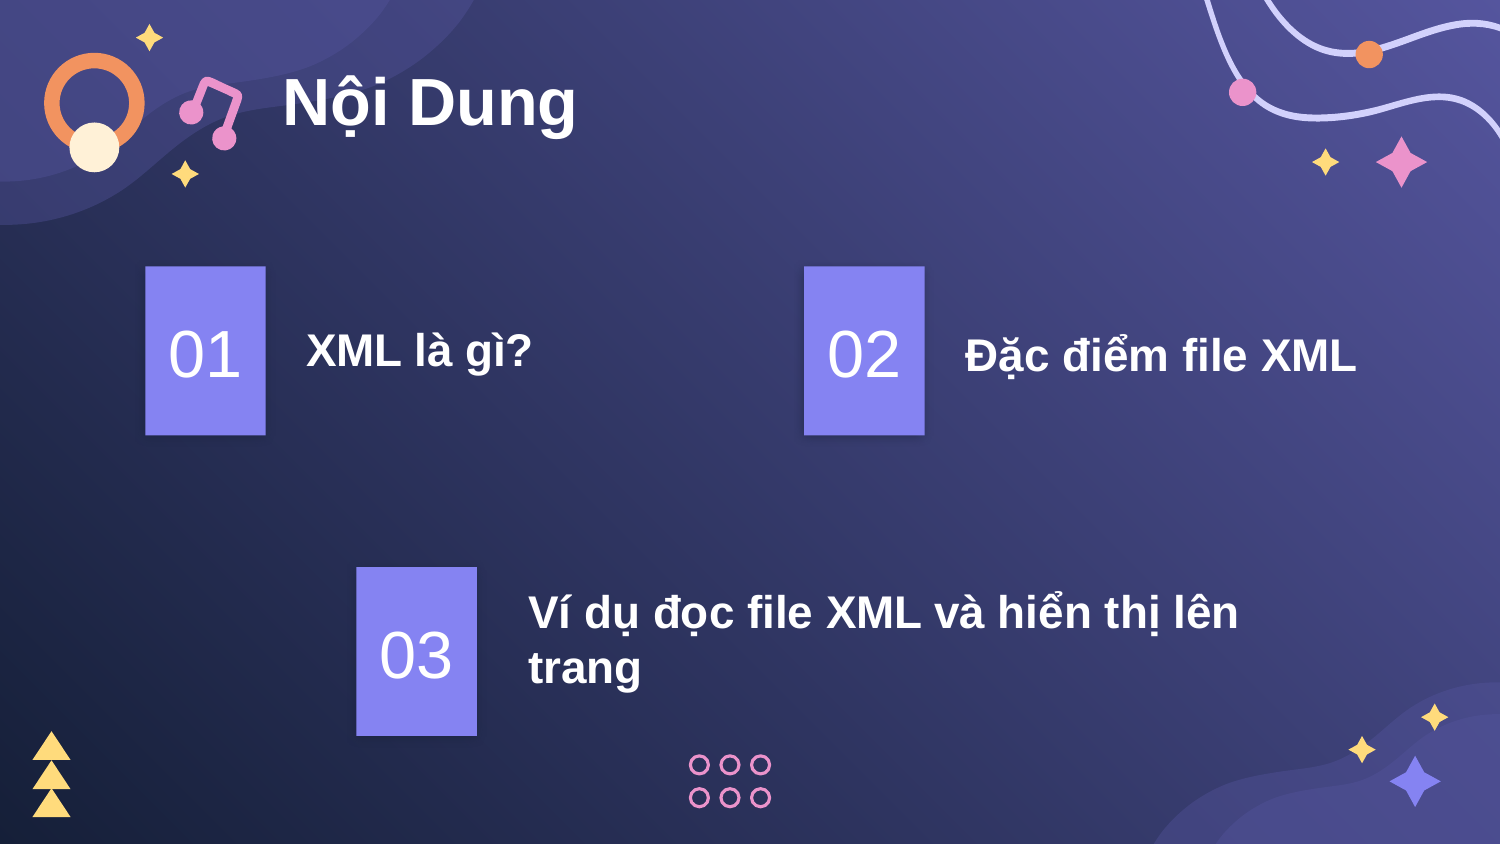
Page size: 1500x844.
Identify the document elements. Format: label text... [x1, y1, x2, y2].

text_box [1375, 136, 1428, 188]
subtitle Ví dụ đọc file XML và hiển thị lên trang [513, 627, 1380, 708]
text_box [135, 23, 164, 52]
text_box [179, 76, 243, 151]
subtitle XML là gì? [291, 311, 684, 391]
title 01 [145, 266, 266, 436]
text_box [1348, 735, 1376, 764]
text_box [1311, 148, 1340, 176]
subtitle Đặc điểm file XML [950, 316, 1420, 396]
title Nội Dung [0, 43, 1063, 138]
title 02 [804, 266, 925, 436]
title 03 [356, 567, 477, 736]
text_box [171, 160, 199, 188]
